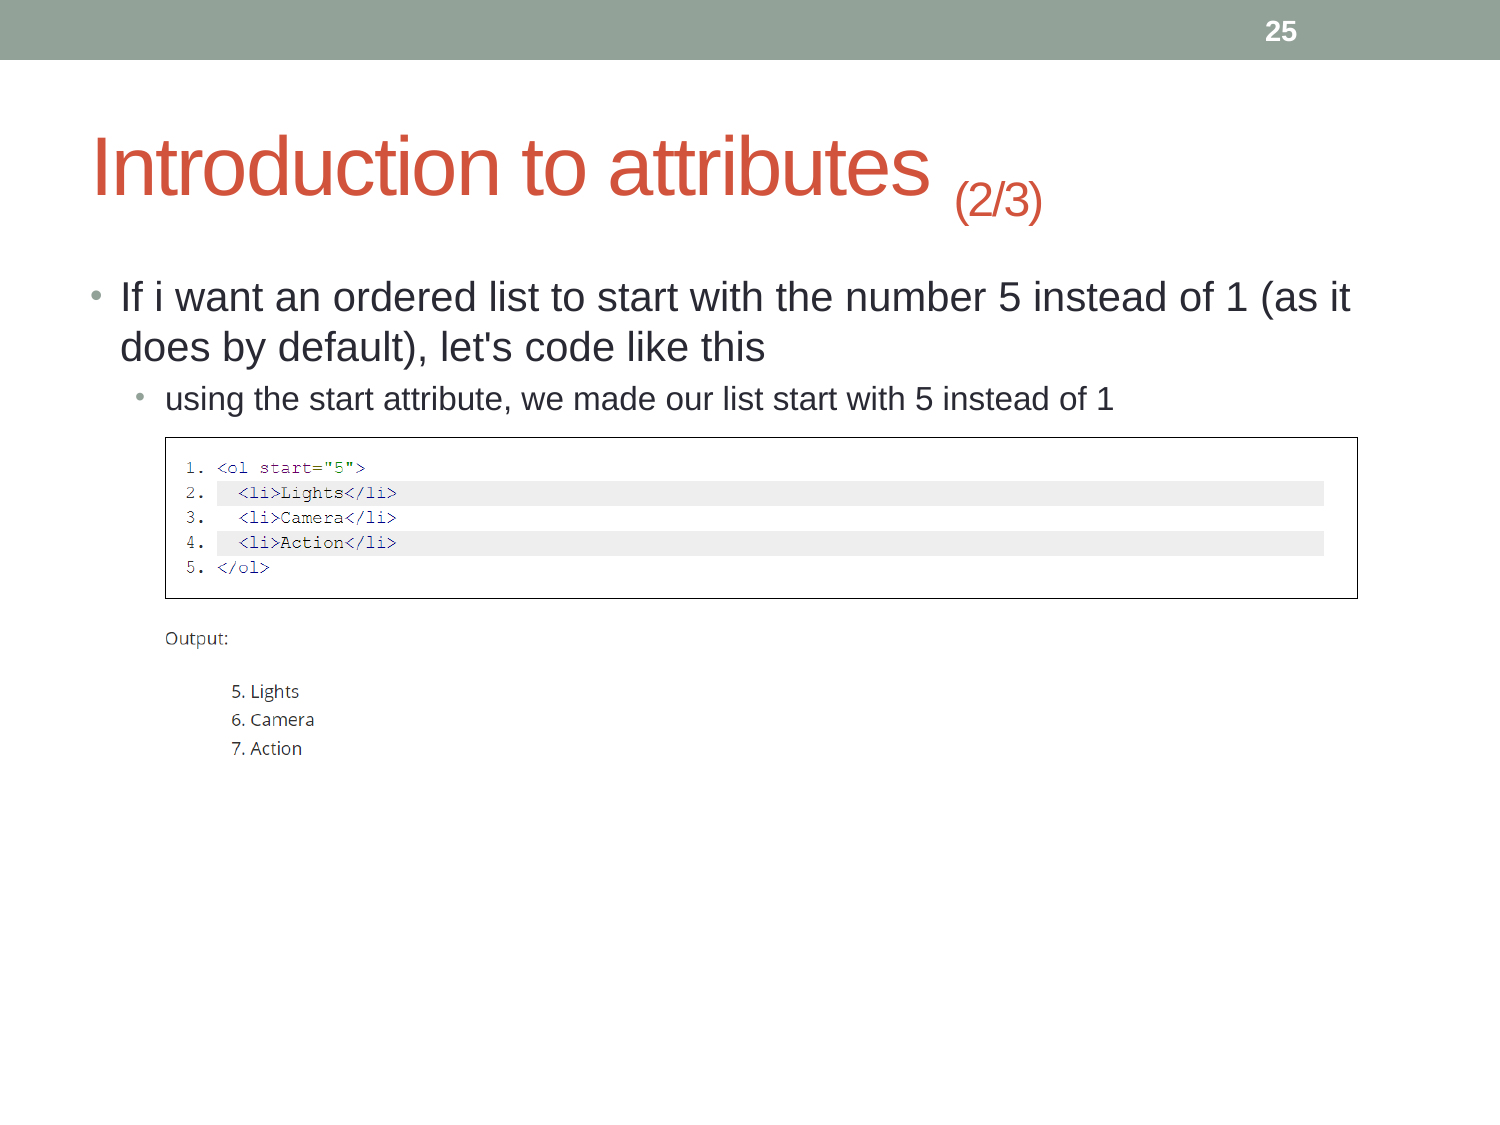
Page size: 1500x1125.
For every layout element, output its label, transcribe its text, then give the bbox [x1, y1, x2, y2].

title Introduction to attributes (2/3) [75, 87, 1425, 250]
list If i want an ordered list to start with the number 5 instead of 1 (as it does by default), let's code like this using the start attribute, we made our list start with 5 instead of 1 [75, 262, 1425, 1063]
picture [159, 432, 1365, 763]
slide_number 25 [1250, 3, 1425, 57]
